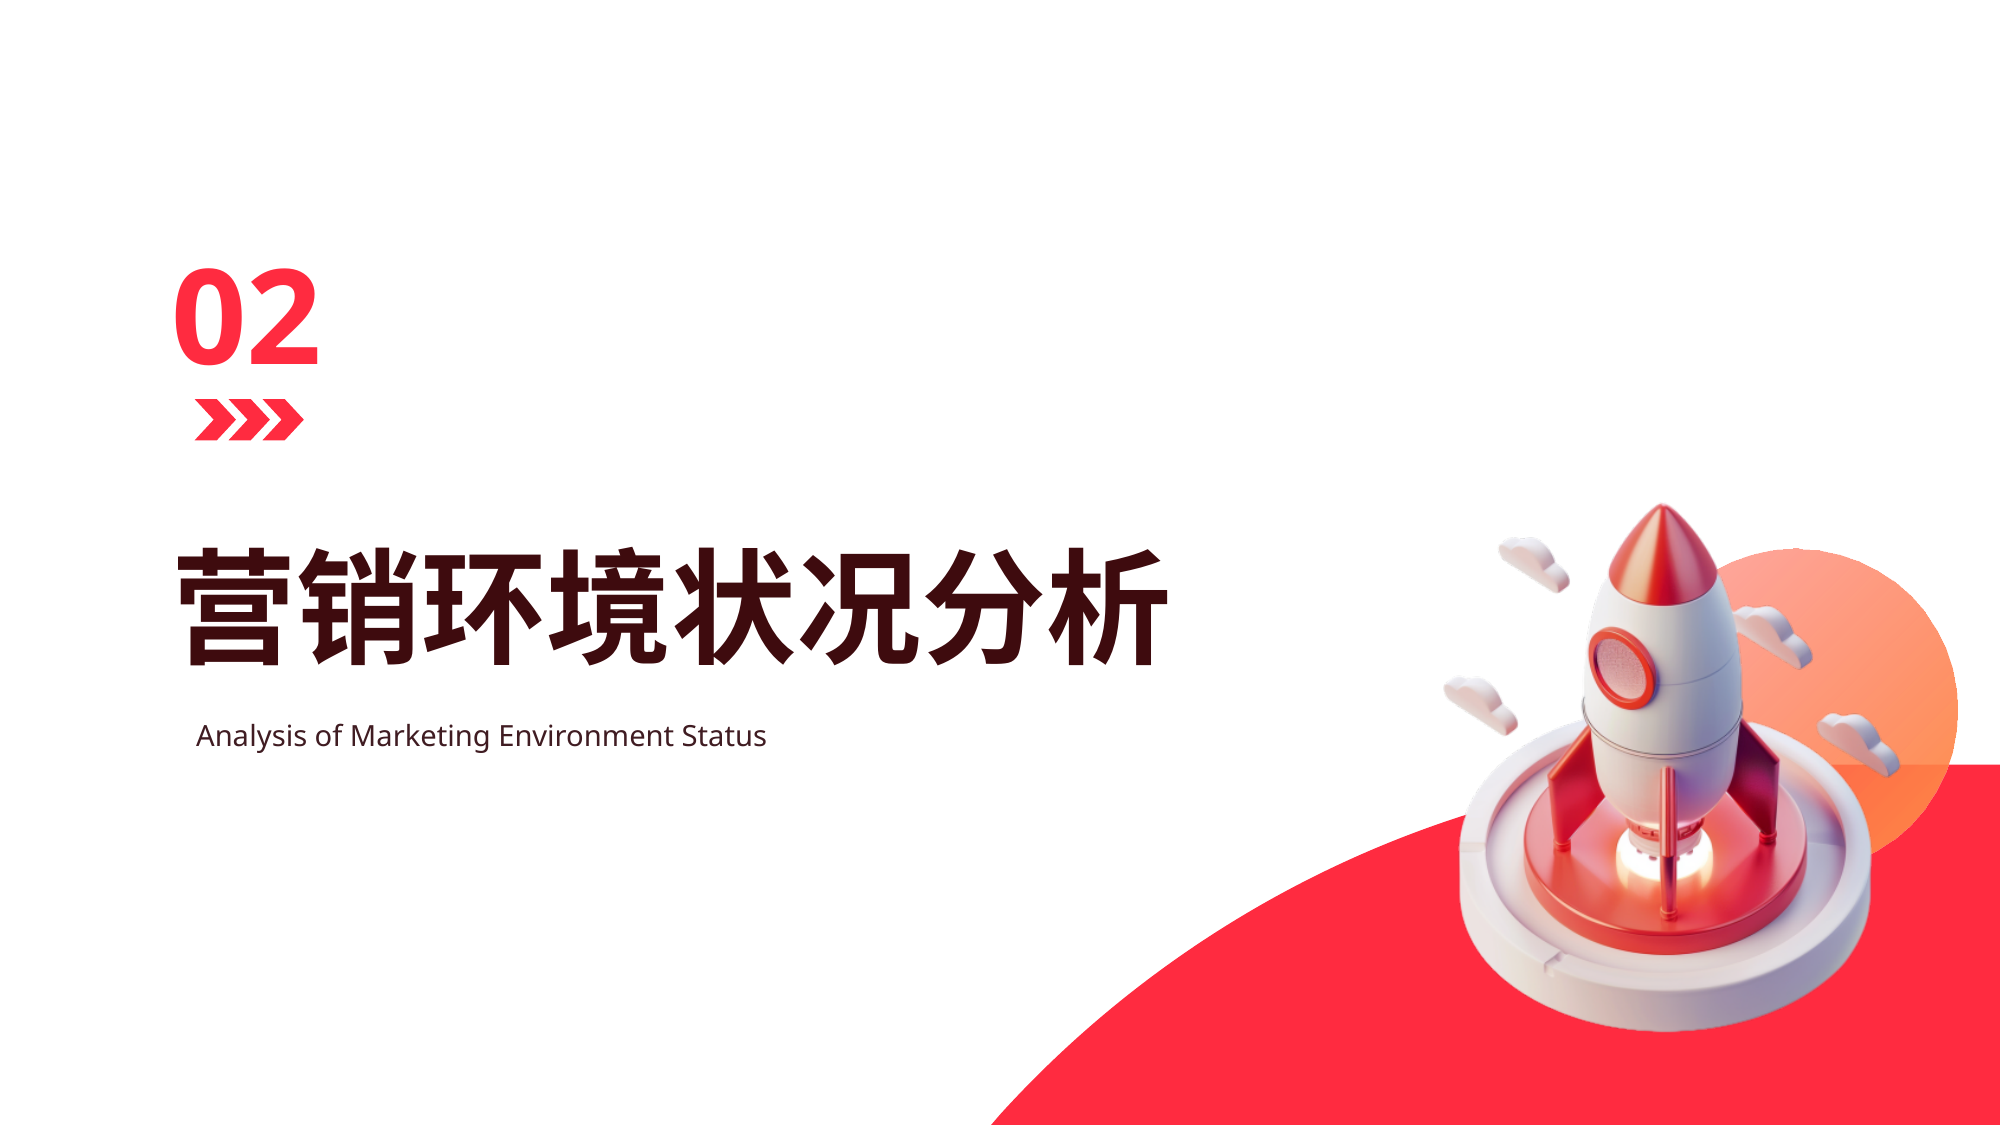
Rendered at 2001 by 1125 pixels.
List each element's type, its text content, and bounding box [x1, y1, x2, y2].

text_box [989, 763, 2000, 1125]
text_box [194, 398, 305, 441]
text_box Analysis of Marketing Environment Status [181, 710, 1133, 833]
text_box [1906, 590, 1959, 830]
picture [1433, 489, 1906, 1041]
text_box 营销环境状况分析 [156, 378, 1225, 687]
text_box 02 [156, 192, 469, 378]
